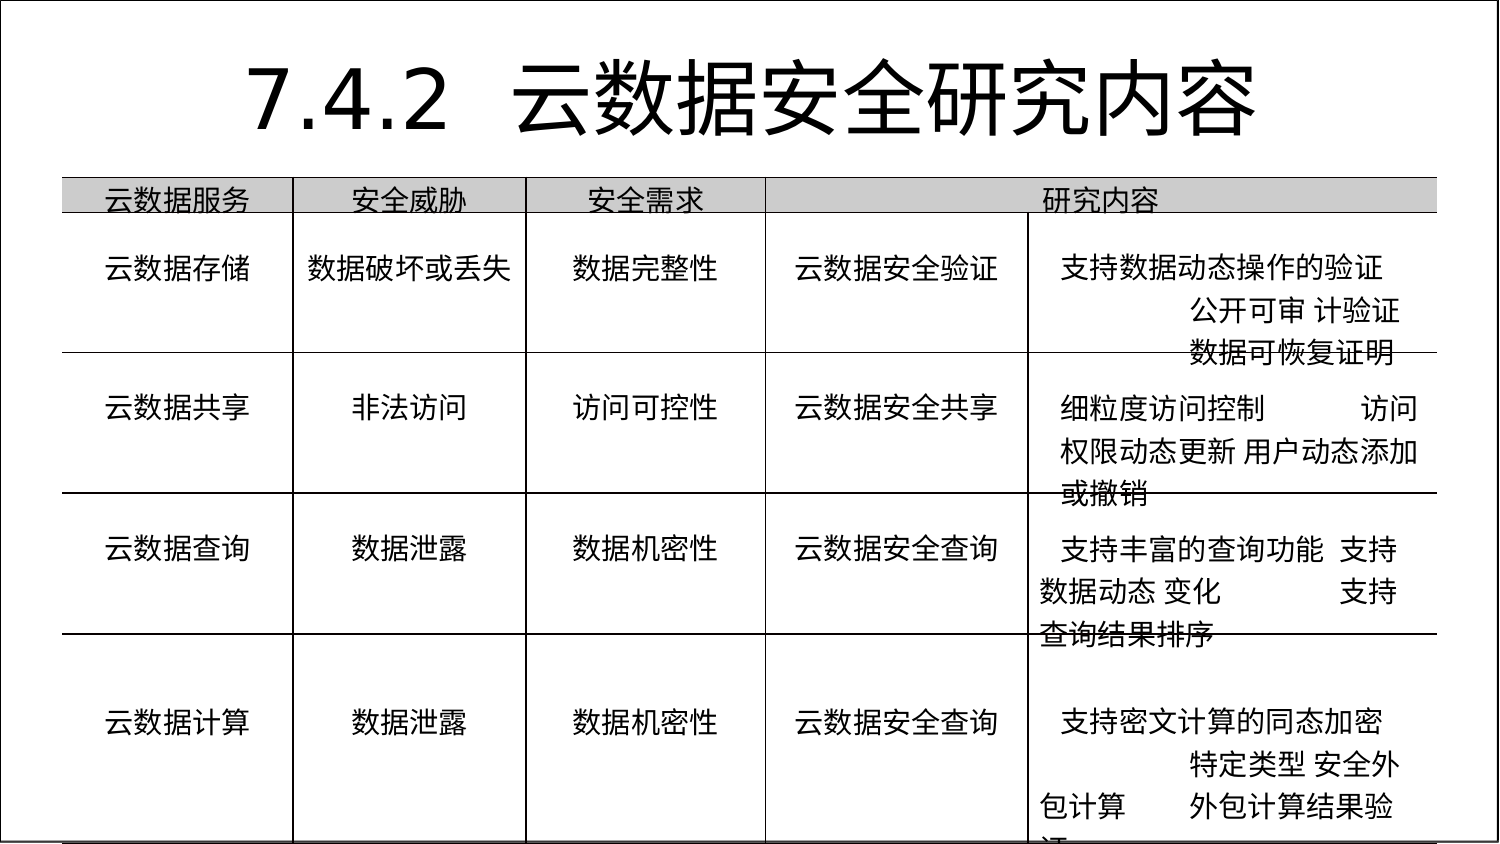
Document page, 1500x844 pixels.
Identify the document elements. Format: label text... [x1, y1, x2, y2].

table_cell 访问可控性 [527, 353, 765, 492]
table_header 研究内容 [766, 178, 1437, 212]
table_cell 云数据安全共享 [766, 353, 1027, 492]
table_cell 云数据安全查询 [766, 635, 1027, 843]
title 7.4.2 云数据安全研究内容 [240, 44, 1260, 177]
table_cell 非法访问 [294, 353, 525, 492]
table_header 安全威胁 [294, 178, 525, 212]
table_header 安全需求 [527, 178, 765, 212]
table_cell 数据泄露 [294, 635, 525, 843]
table_cell 云数据安全查询 [766, 494, 1027, 633]
table_cell 支持数据动态操作的验证 公开可审 计验证 数据可恢复证明 [1029, 213, 1437, 352]
table_cell 支持丰富的查询功能 支持数据动态 变化 支持查询结果排序 [1029, 494, 1437, 633]
table_cell 数据机密性 [527, 494, 765, 633]
table_cell 云数据安全验证 [766, 213, 1027, 352]
table_cell 云数据共享 [62, 353, 292, 492]
table_cell 数据破坏或丢失 [294, 213, 525, 352]
table_cell 数据泄露 [294, 494, 525, 633]
table_cell 云数据计算 [62, 635, 292, 843]
table_header 云数据服务 [62, 178, 292, 212]
table_cell 云数据存储 [62, 213, 292, 352]
table_cell 数据机密性 [527, 635, 765, 843]
table_cell 支持密文计算的同态加密 特定类型 安全外包计算 外包计算结果验证 [1029, 635, 1437, 843]
table_cell 数据完整性 [527, 213, 765, 352]
table_cell 细粒度访问控制 访问权限动态更新 用户动态添加或撤销 [1029, 353, 1437, 492]
table_cell 云数据查询 [62, 494, 292, 633]
